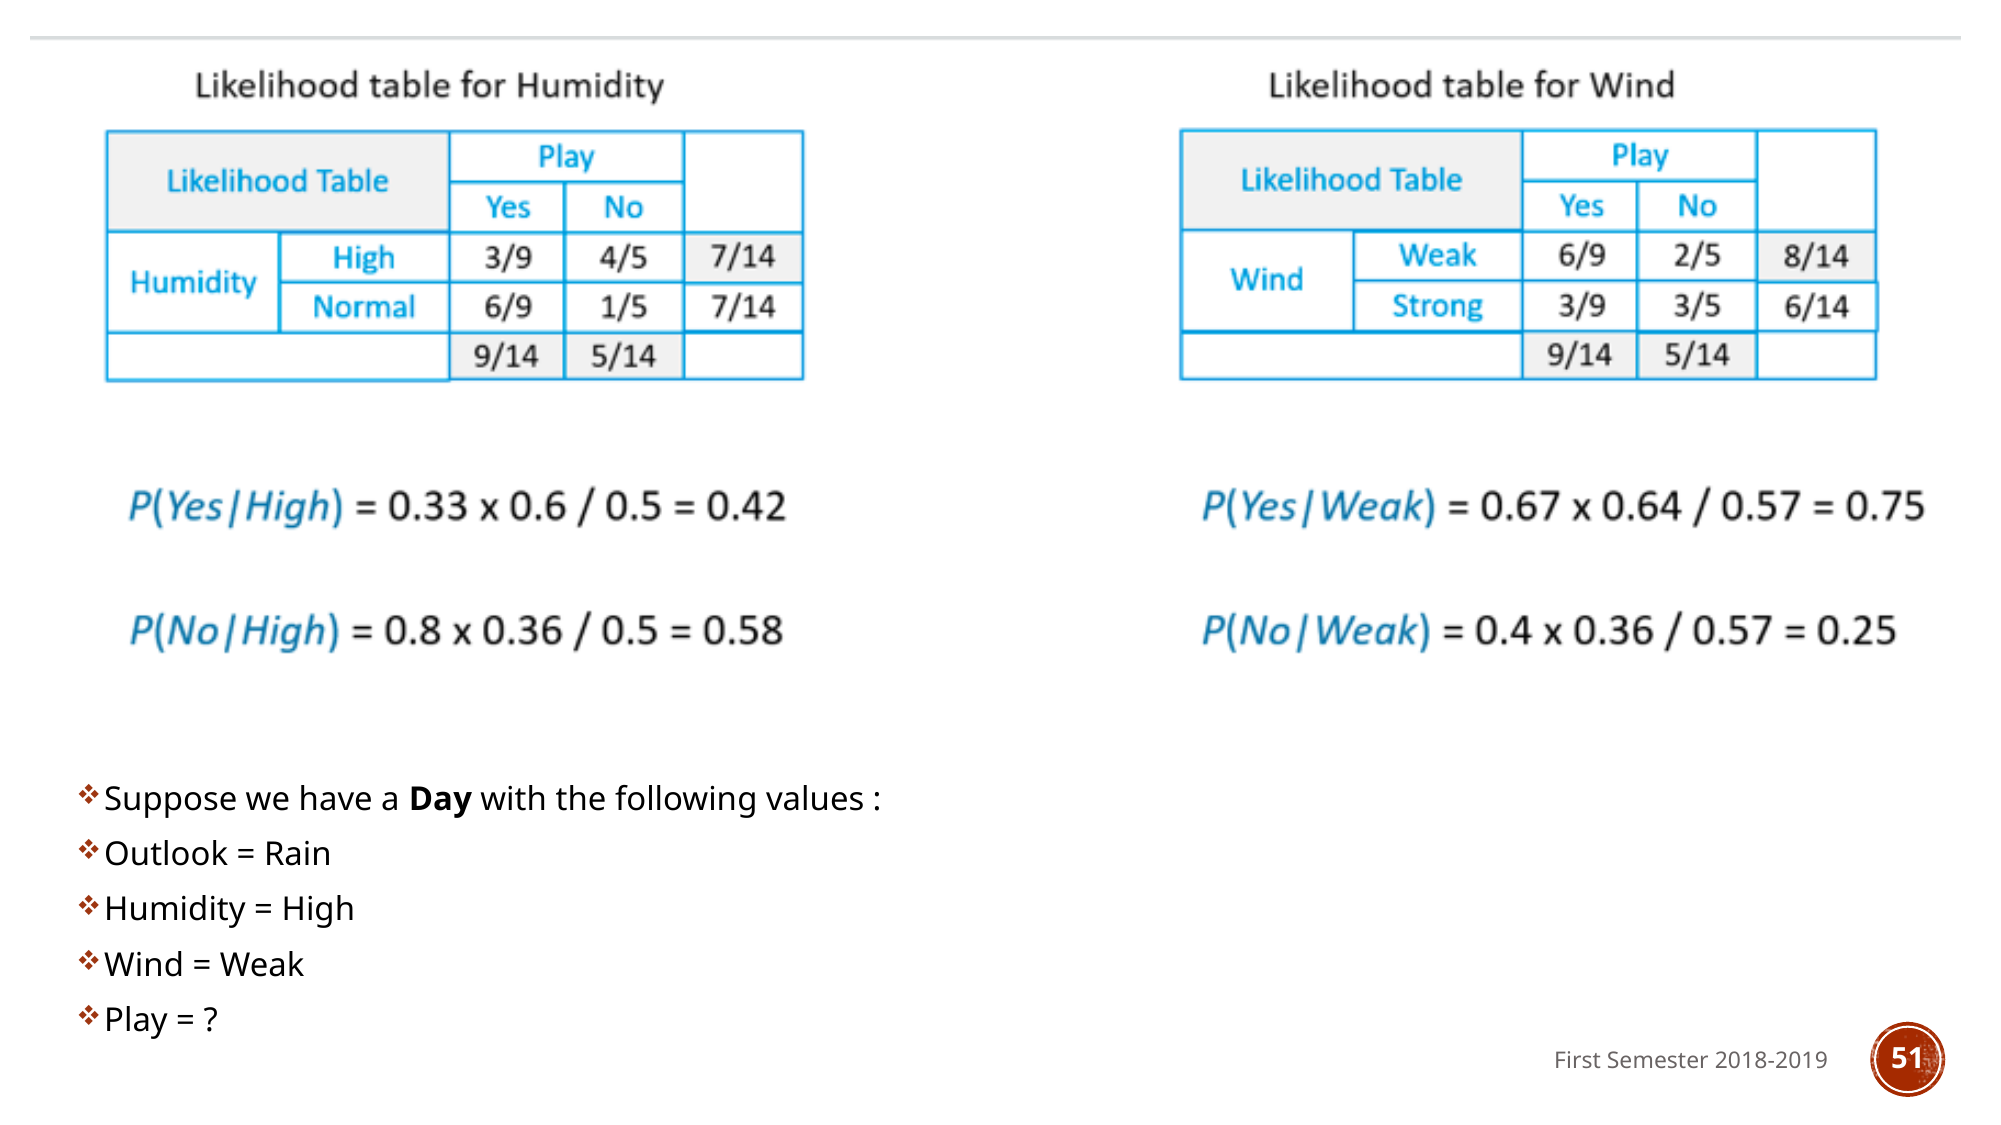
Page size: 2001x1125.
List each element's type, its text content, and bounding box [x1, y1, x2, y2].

list Suppose we have a Day with the following values : Outlook = Rain Humidity = High Wind = Weak Play = ? [61, 774, 1930, 1047]
slide_number 51 [1855, 1028, 1961, 1089]
slide_number First Semester 2018-2019 [1306, 1028, 1844, 1089]
picture [30, 36, 1961, 694]
